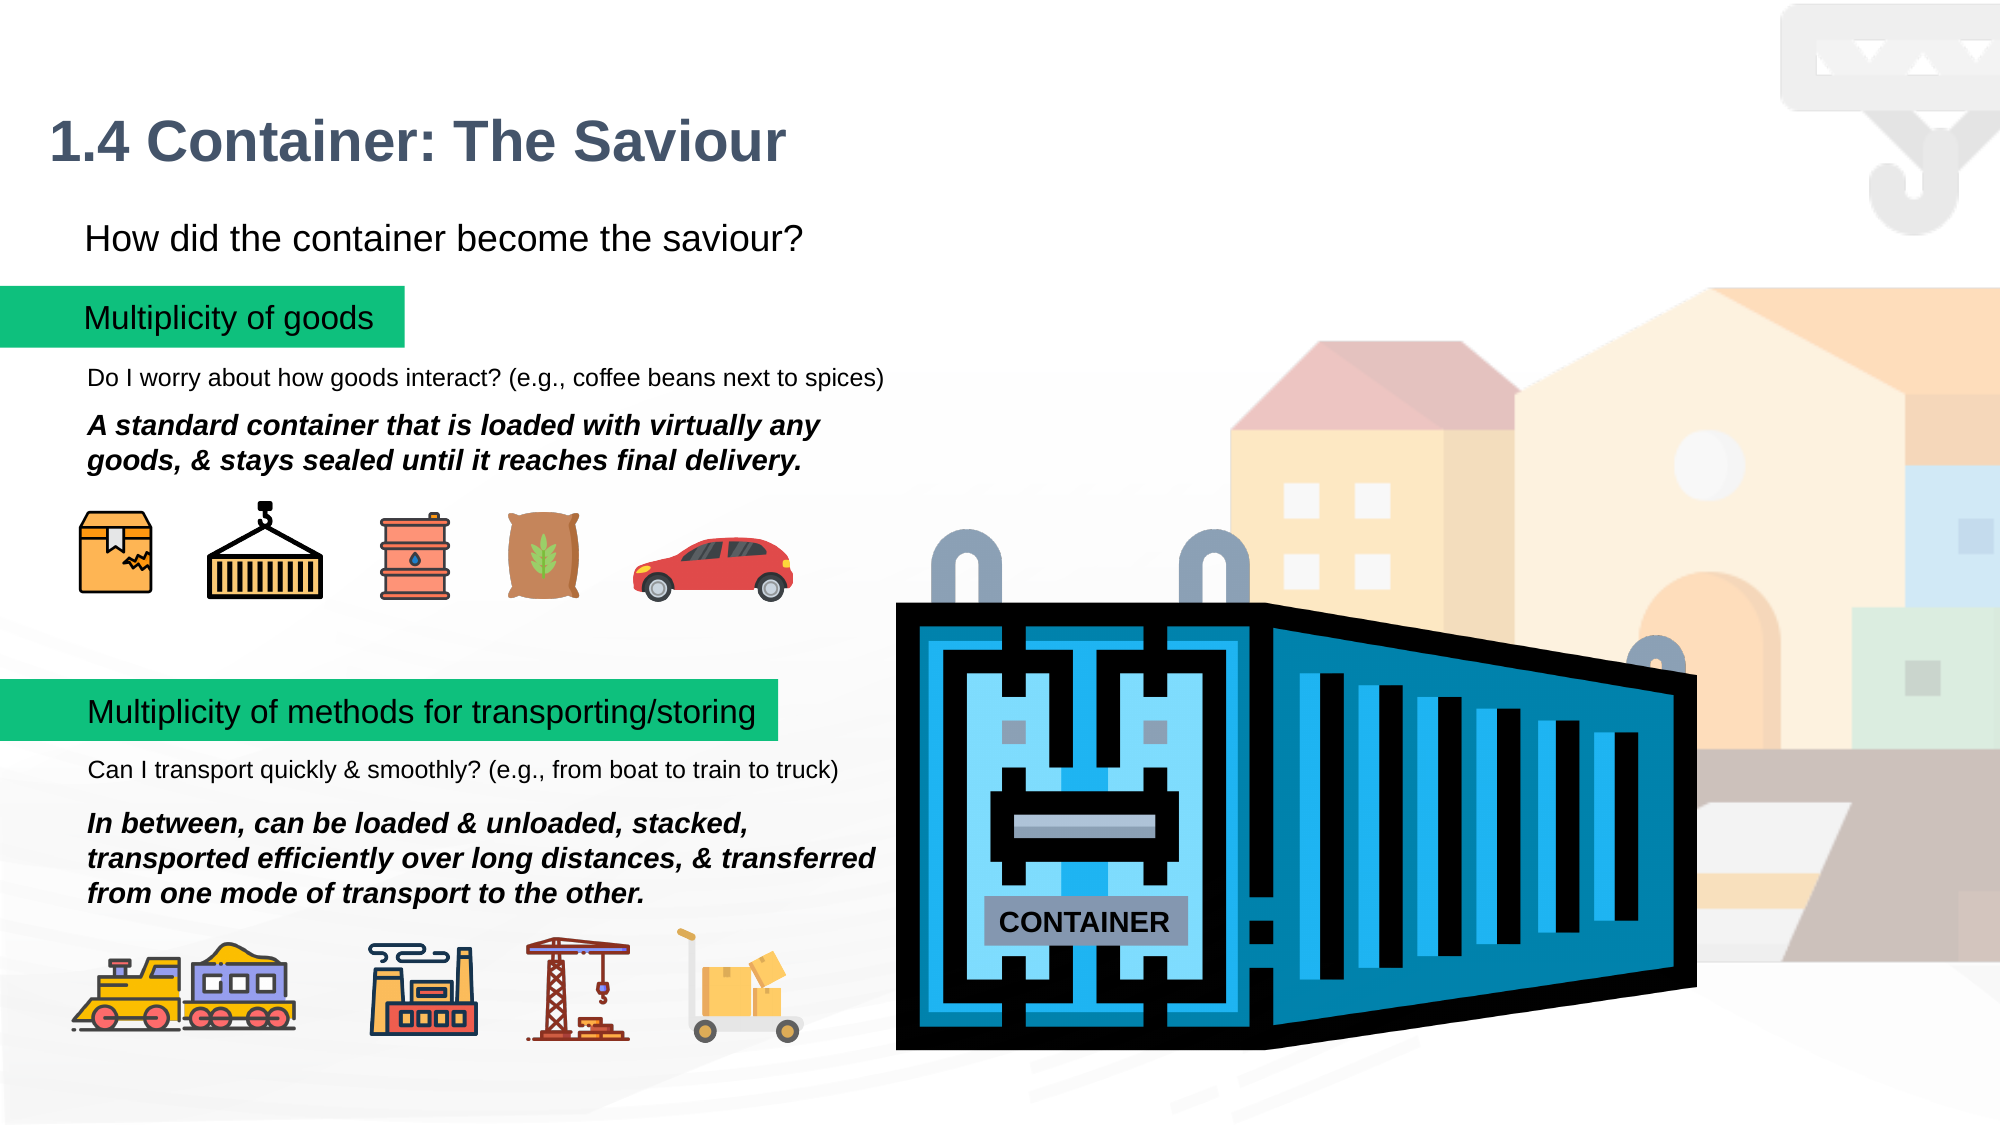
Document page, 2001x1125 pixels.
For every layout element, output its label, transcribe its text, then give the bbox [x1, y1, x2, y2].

list How did the container become the saviour? [84, 214, 1173, 280]
text_box Multiplicity of goods [66, 288, 392, 344]
title 1.4 Container: The Saviour [34, 103, 1173, 185]
picture [0, 0, 2000, 1125]
text_box Multiplicity of methods for transporting/storing [72, 682, 851, 738]
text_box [896, 389, 1697, 1125]
text_box Can I transport quickly & smoothly? (e.g., from boat to train to truck) [72, 746, 872, 792]
text_box In between, can be loaded & unloaded, stacked, transported efficiently over long distances, & transferred from one mode of transport to the other. [72, 797, 891, 917]
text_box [36, 894, 804, 1083]
text_box [0, 284, 407, 350]
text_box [71, 489, 793, 650]
text_box [0, 677, 780, 743]
text_box A standard container that is loaded with virtually any goods, & stays sealed until it reaches final delivery. [72, 399, 873, 484]
text_box Do I worry about how goods interact? (e.g., coffee beans next to spices) [72, 354, 916, 399]
